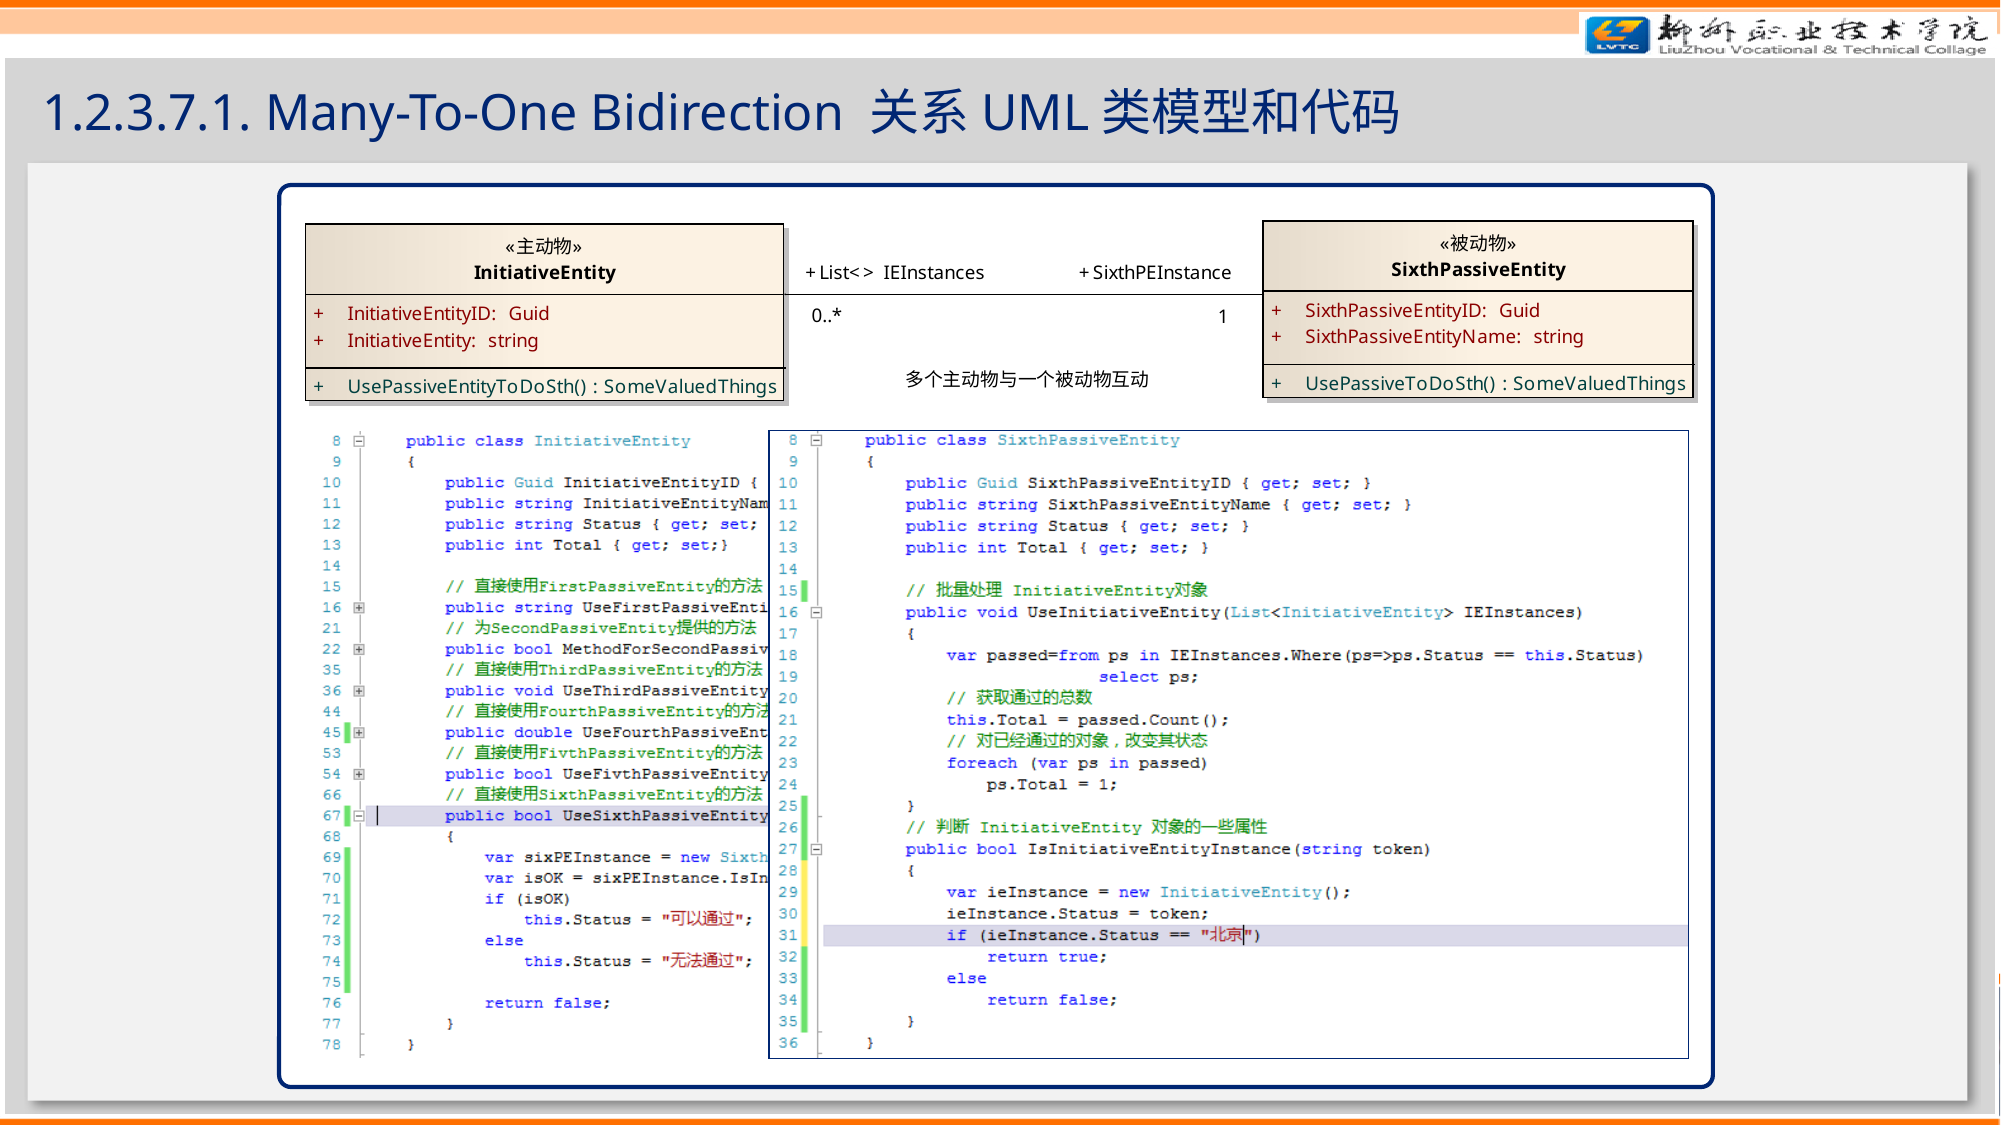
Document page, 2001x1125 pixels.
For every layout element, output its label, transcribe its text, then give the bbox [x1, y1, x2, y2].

picture [281, 197, 1719, 1059]
text_box [276, 446, 1715, 1090]
picture [0, 0, 2001, 1125]
title 1.2.3.7.1. Many-To-One Bidirection 关系UML类模型和代码 [27, 71, 1966, 151]
text_box [277, 182, 1715, 199]
